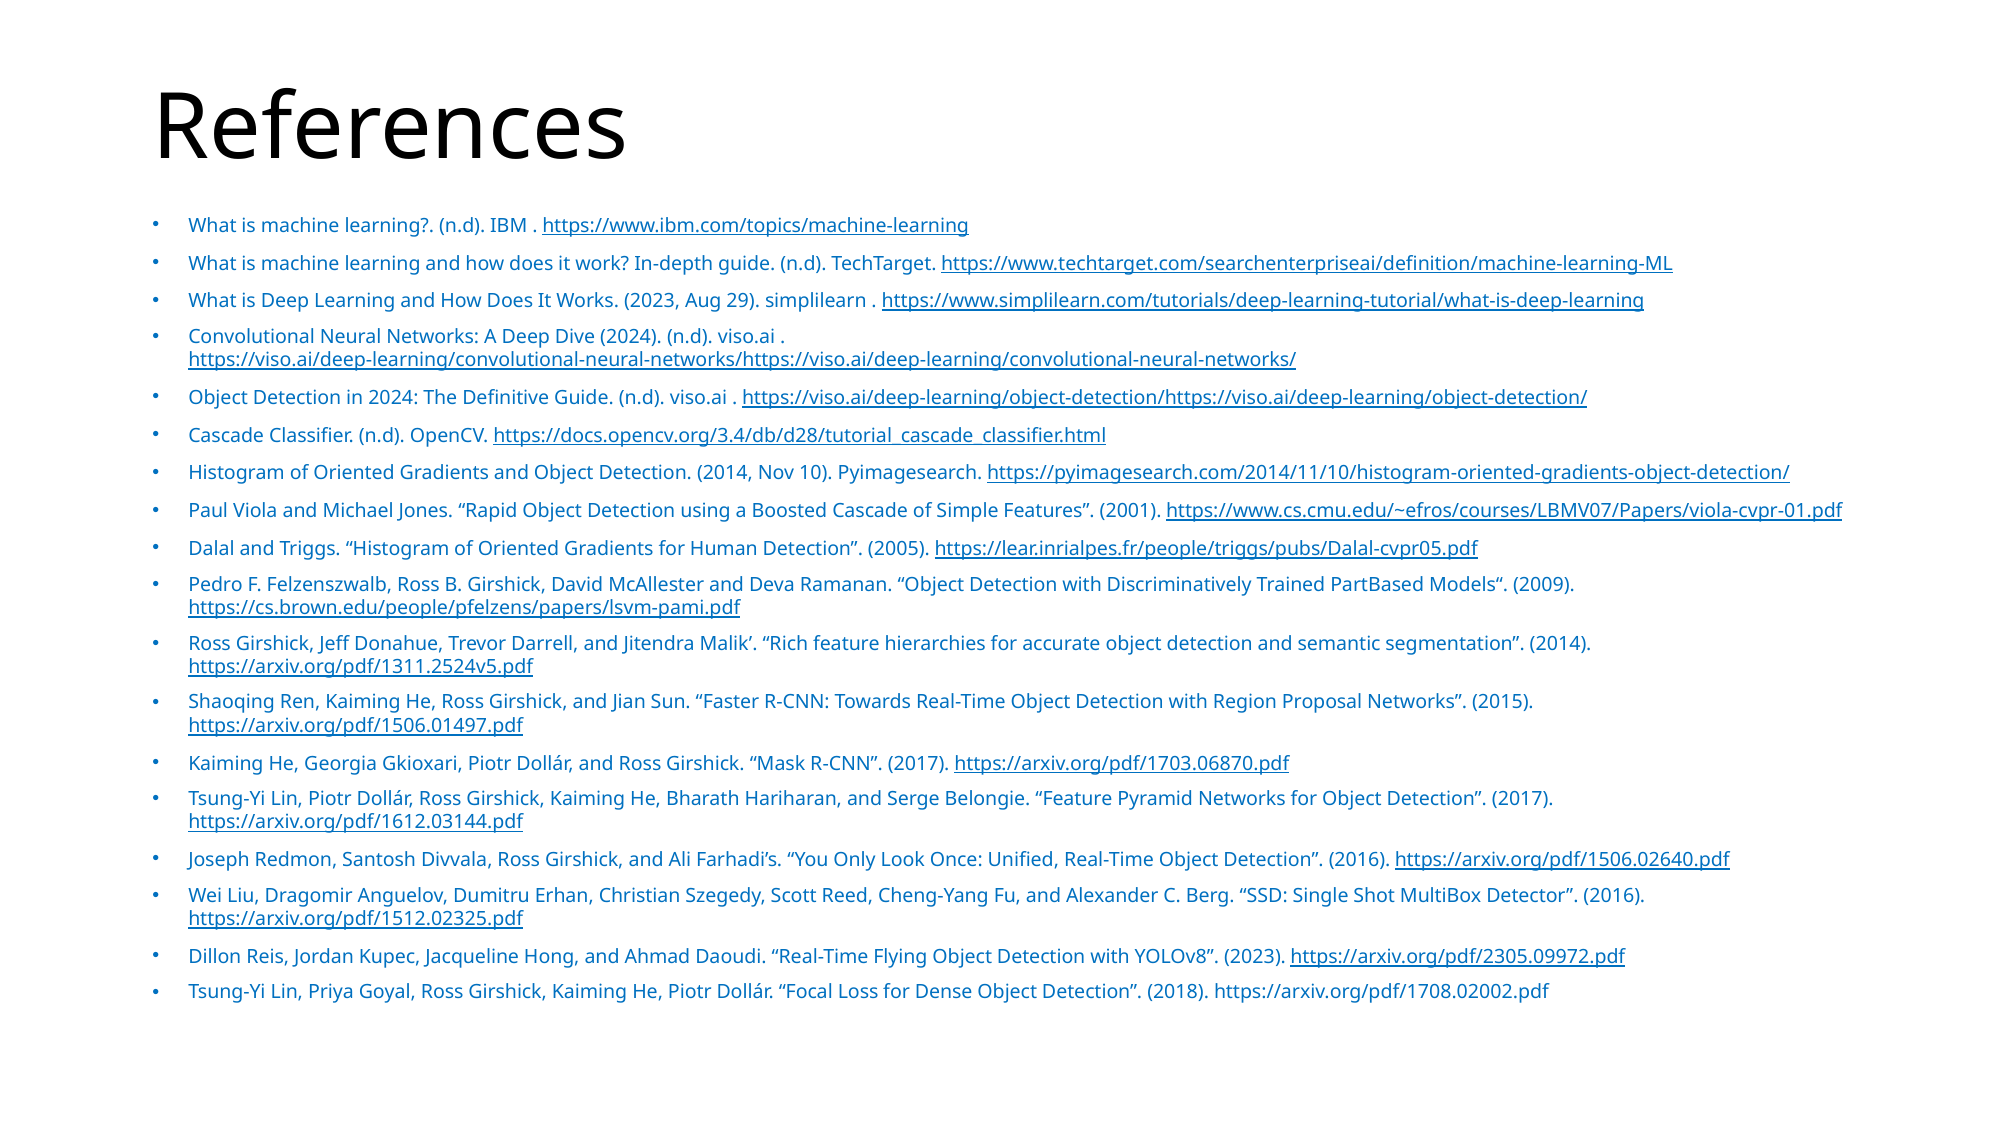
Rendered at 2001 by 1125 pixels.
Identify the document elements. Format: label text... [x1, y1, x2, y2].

list What is machine learning?. (n.d). IBM . https://www.ibm.com/topics/machine-learning What is machine learning and how does it work? In-depth guide. (n.d). TechTarget. https://www.techtarget.com/searchenterpriseai/definition/machine-learning-ML What is Deep Learning and How Does It Works. (2023, Aug 29). simplilearn . https://www.simplilearn.com/tutorials/deep-learning-tutorial/what-is-deep-learning Convolutional Neural Networks: A Deep Dive (2024). (n.d). viso.ai . https://viso.ai/deep-learning/convolutional-neural-networks/https://viso.ai/deep-learning/convolutional-neural-networks/ Object Detection in 2024: The Definitive Guide. (n.d). viso.ai . https://viso.ai/deep-learning/object-detection/https://viso.ai/deep-learning/object-detection/ Cascade Classifier. (n.d). OpenCV. https://docs.opencv.org/3.4/db/d28/tutorial_cascade_classifier.html Histogram of Oriented Gradients and Object Detection. (2014, Nov 10). Pyimagesearch. https://pyimagesearch.com/2014/11/10/histogram-oriented-gradients-object-detection/ Paul Viola and Michael Jones. “Rapid Object Detection using a Boosted Cascade of Simple Features”. (2001). https://www.cs.cmu.edu/~efros/courses/LBMV07/Papers/viola-cvpr-01.pdf Dalal and Triggs. “Histogram of Oriented Gradients for Human Detection”. (2005). https://lear.inrialpes.fr/people/triggs/pubs/Dalal-cvpr05.pdf Pedro F. Felzenszwalb, Ross B. Girshick, David McAllester and Deva Ramanan. “Object Detection with Discriminatively Trained PartBased Models“. (2009). https://cs.brown.edu/people/pfelzens/papers/lsvm-pami.pdf Ross Girshick, Jeff Donahue, Trevor Darrell, and Jitendra Malik’. “Rich feature hierarchies for accurate object detection and semantic segmentation”. (2014). https://arxiv.org/pdf/1311.2524v5.pdf Shaoqing Ren, Kaiming He, Ross Girshick, and Jian Sun. “Faster R-CNN: Towards Real-Time Object Detection with Region Proposal Networks”. (2015). https://arxiv.org/pdf/1506.01497.pdf Kaiming He, Georgia Gkioxari, Piotr Dollár, and Ross Girshick. “Mask R-CNN”. (2017). https://arxiv.org/pdf/1703.06870.pdf Tsung-Yi Lin, Piotr Dollár, Ross Girshick, Kaiming He, Bharath Hariharan, and Serge Belongie. “Feature Pyramid Networks for Object Detection”. (2017). https://arxiv.org/pdf/1612.03144.pdf Joseph Redmon, Santosh Divvala, Ross Girshick, and Ali Farhadi’s. “You Only Look Once: Unified, Real-Time Object Detection”. (2016). https://arxiv.org/pdf/1506.02640.pdf Wei Liu, Dragomir Anguelov, Dumitru Erhan, Christian Szegedy, Scott Reed, Cheng-Yang Fu, and Alexander C. Berg. “SSD: Single Shot MultiBox Detector”. (2016). https://arxiv.org/pdf/1512.02325.pdf Dillon Reis, Jordan Kupec, Jacqueline Hong, and Ahmad Daoudi. “Real-Time Flying Object Detection with YOLOv8”. (2023). https://arxiv.org/pdf/2305.09972.pdf Tsung-Yi Lin, Priya Goyal, Ross Girshick, Kaiming He, Piotr Dollár. “Focal Loss for Dense Object Detection”. (2018). https://arxiv.org/pdf/1708.02002.pdf [137, 205, 1863, 1040]
title References [137, 59, 1863, 198]
